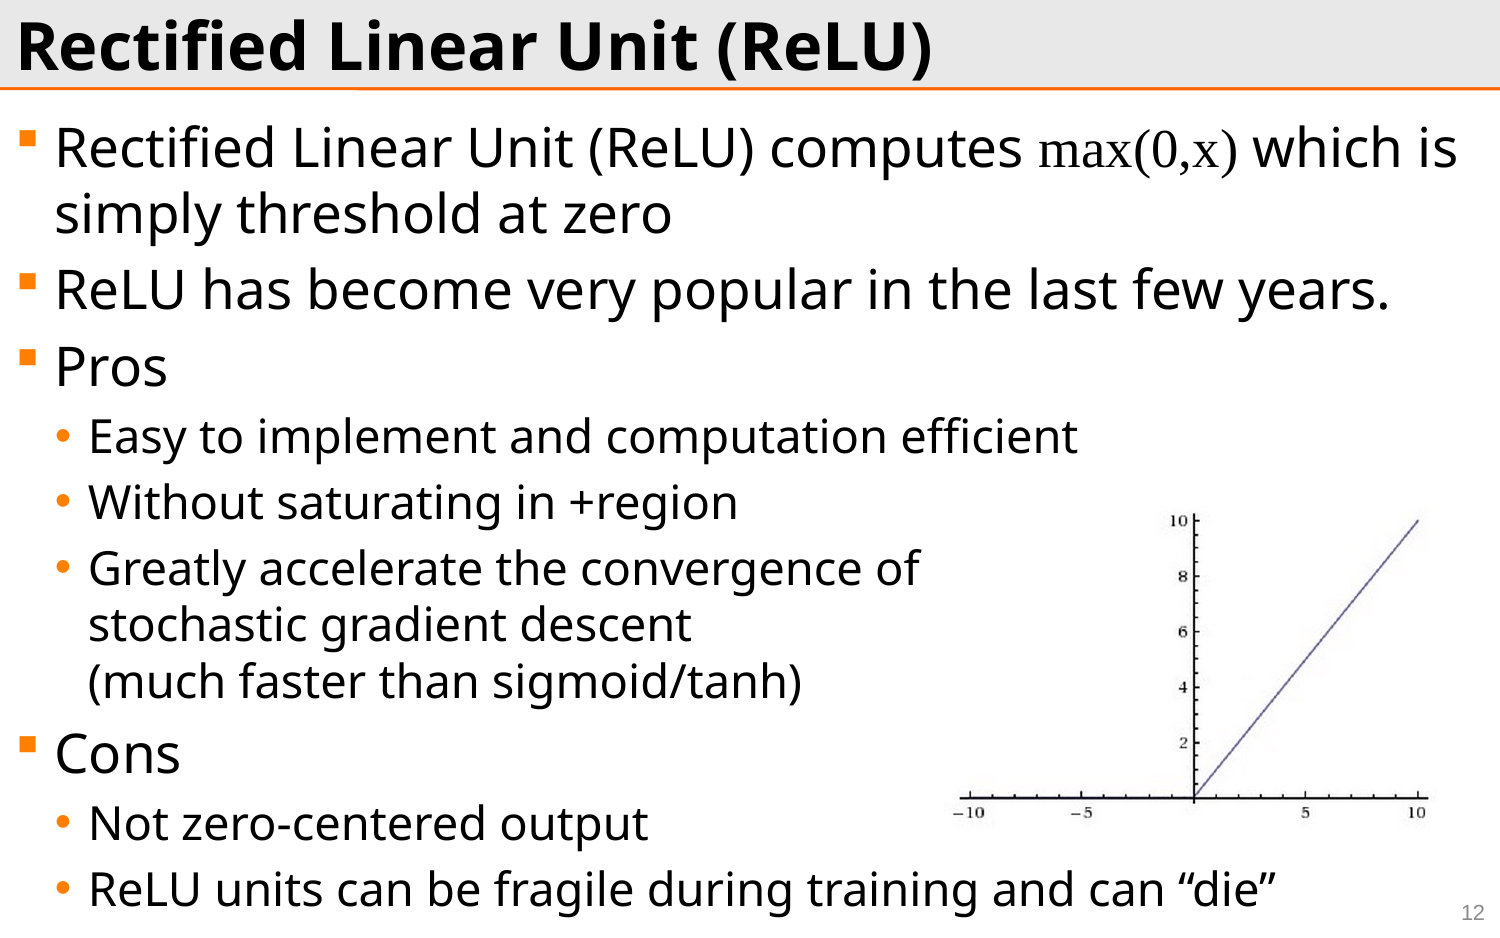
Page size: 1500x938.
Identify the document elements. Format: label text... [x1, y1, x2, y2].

slide_number 12 [1438, 887, 1500, 937]
picture [942, 502, 1439, 833]
title Rectified Linear Unit (ReLU) [0, 0, 1500, 88]
list Rectified Linear Unit (ReLU) computes max(0,x) which is simply threshold at zero ReLU has become very popular in the last few years. Pros Easy to implement and computation efficient Without saturating in +region Greatly accelerate the convergence of stochastic gradient descent (much faster than sigmoid/tanh) Cons Not zero-centered output ReLU units can be fragile during training and can “die” [0, 105, 1500, 937]
